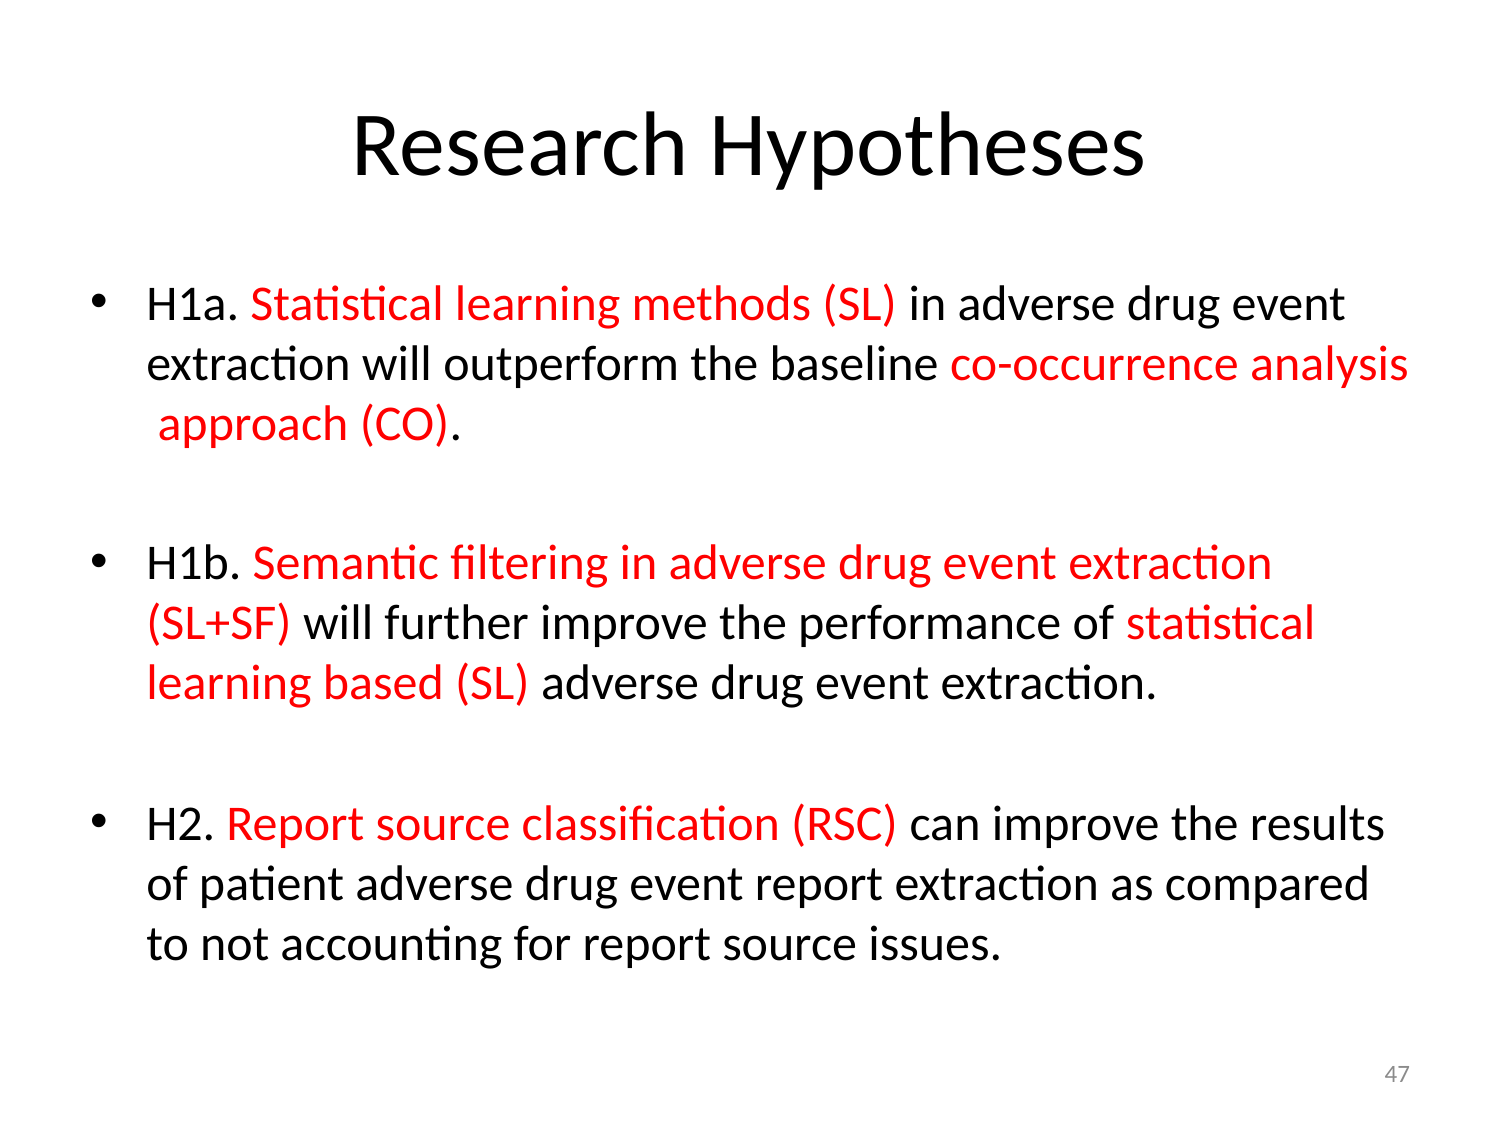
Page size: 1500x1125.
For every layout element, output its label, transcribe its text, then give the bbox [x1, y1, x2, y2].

list H1a. Statistical learning methods (SL) in adverse drug event extraction will outperform the baseline co-occurrence analysis approach (CO). H1b. Semantic filtering in adverse drug event extraction (SL+SF) will further improve the performance of statistical learning based (SL) adverse drug event extraction. H2. Report source classification (RSC) can improve the results of patient adverse drug event report extraction as compared to not accounting for report source issues. [75, 262, 1425, 1005]
slide_number 47 [1074, 1042, 1425, 1103]
title Research Hypotheses [75, 45, 1425, 233]
